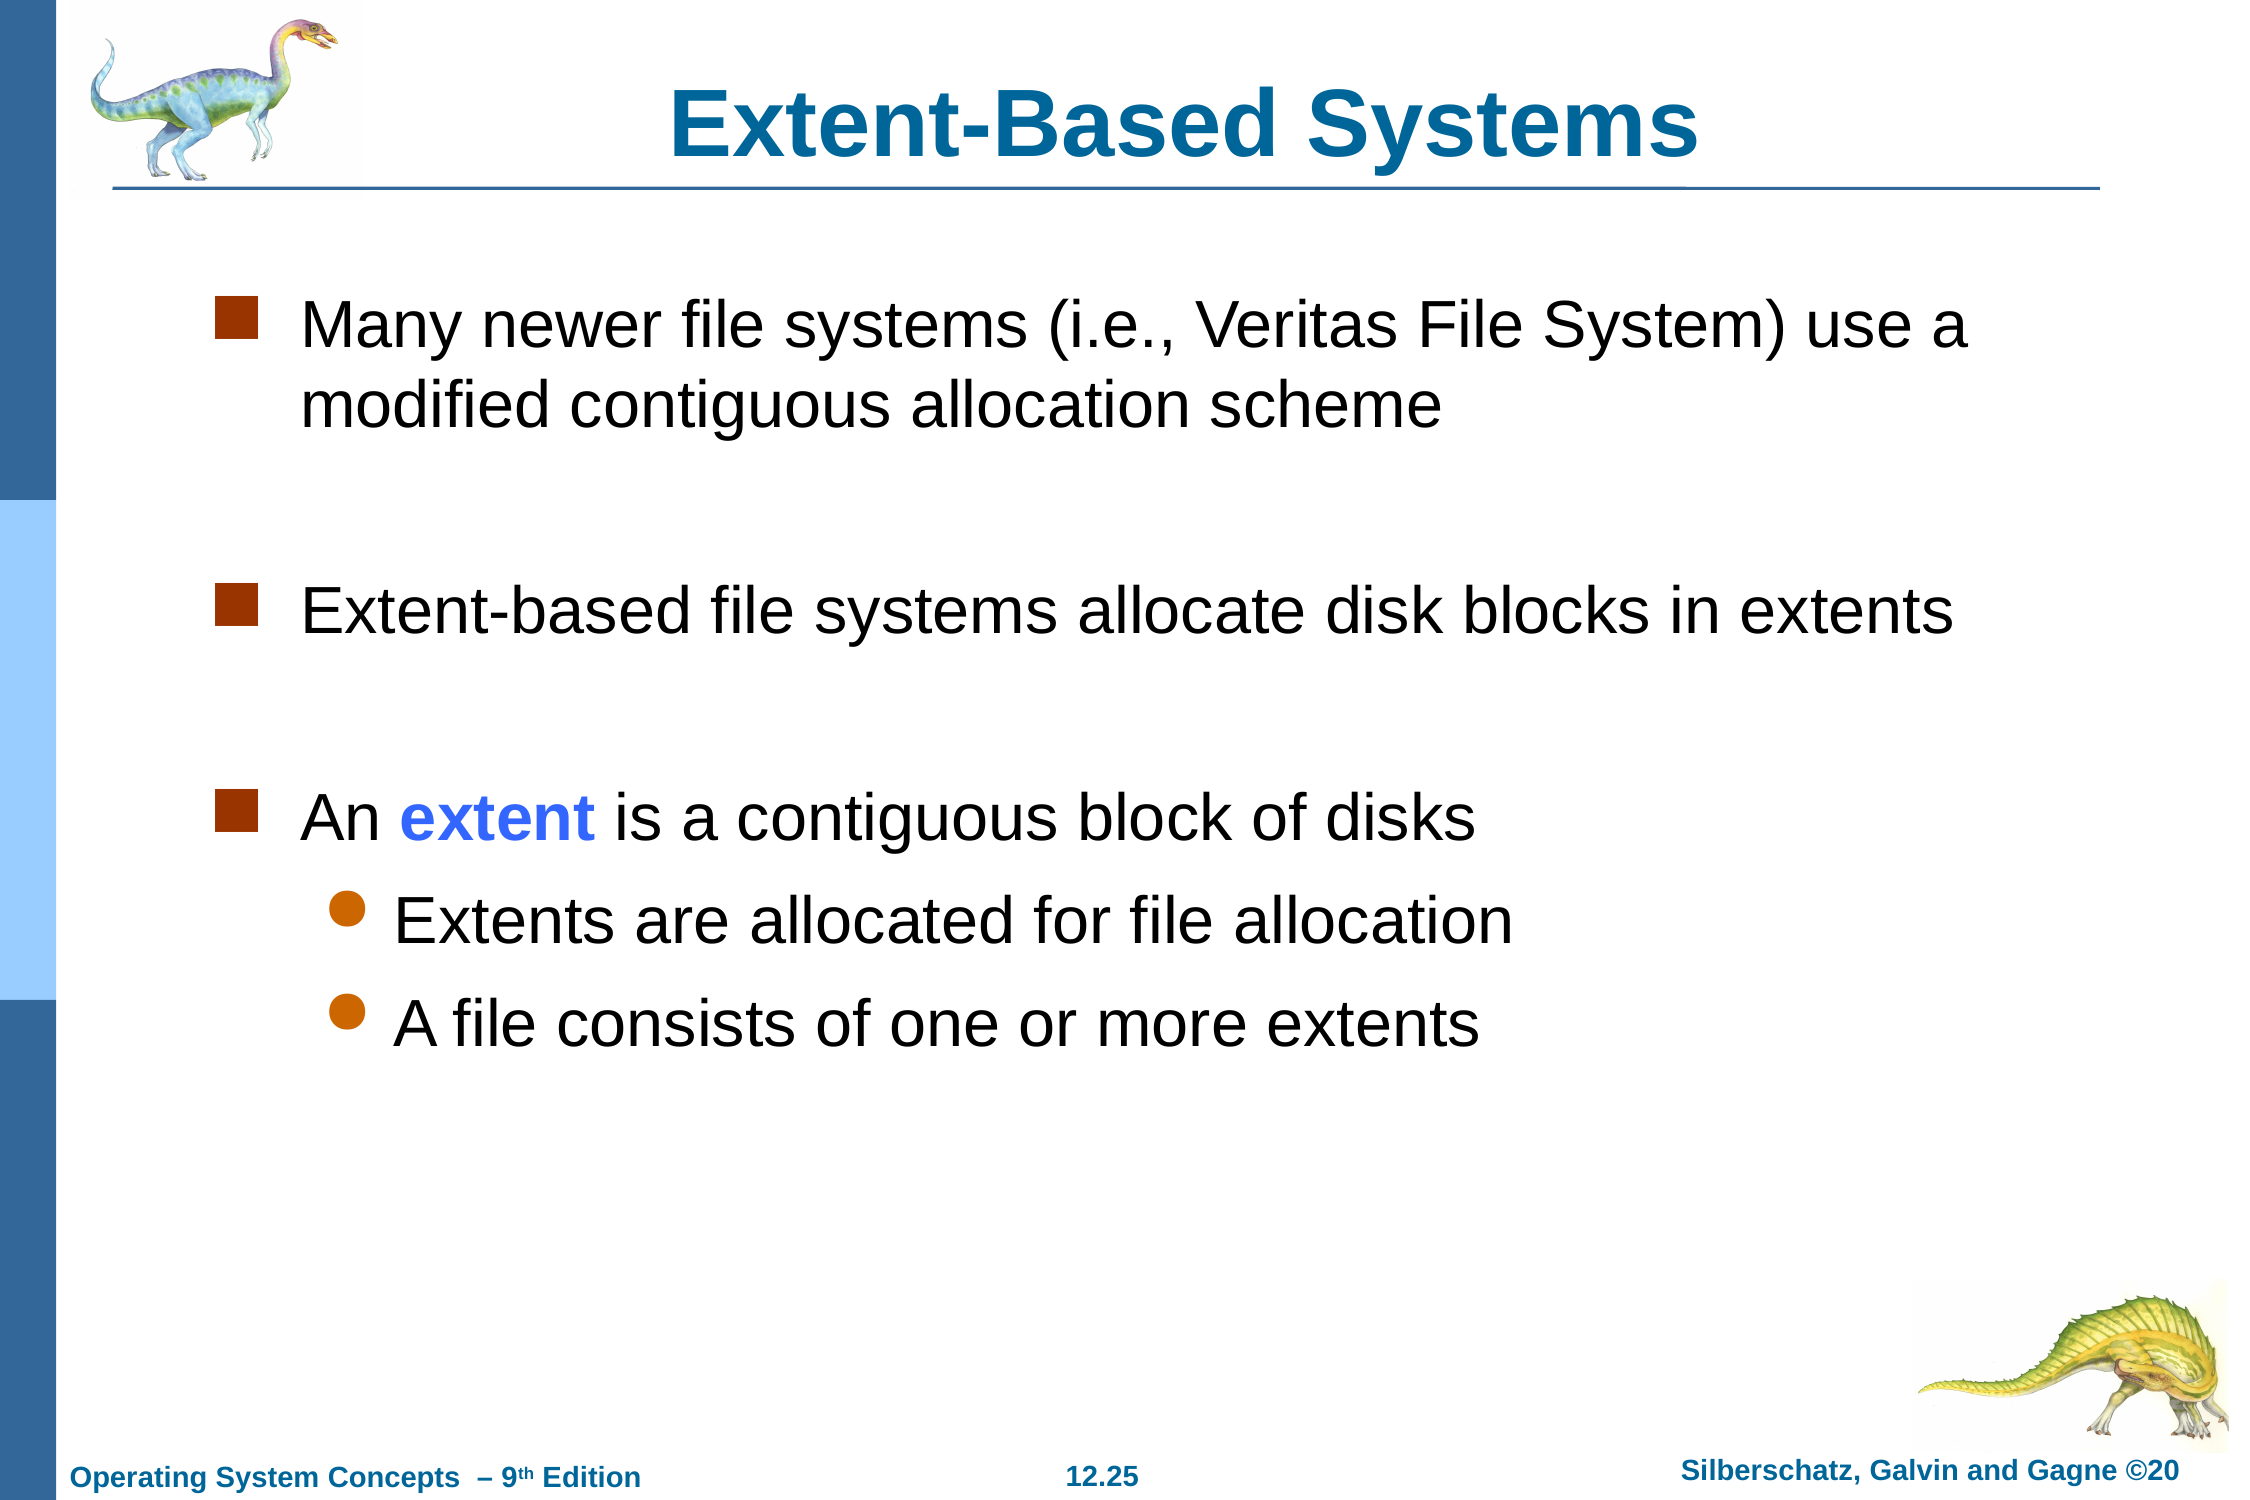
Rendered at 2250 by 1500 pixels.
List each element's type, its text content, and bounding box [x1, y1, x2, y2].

picture [1913, 1279, 2229, 1453]
title Extent-Based Systems [232, 60, 2138, 187]
picture [70, 0, 365, 199]
list Many newer file systems (i.e., Veritas File System) use a modified contiguous allocation scheme Extent-based file systems allocate disk blocks in extents An extent is a contiguous block of disks Extents are allocated for file allocation A file consists of one or more extents [198, 269, 2095, 1261]
